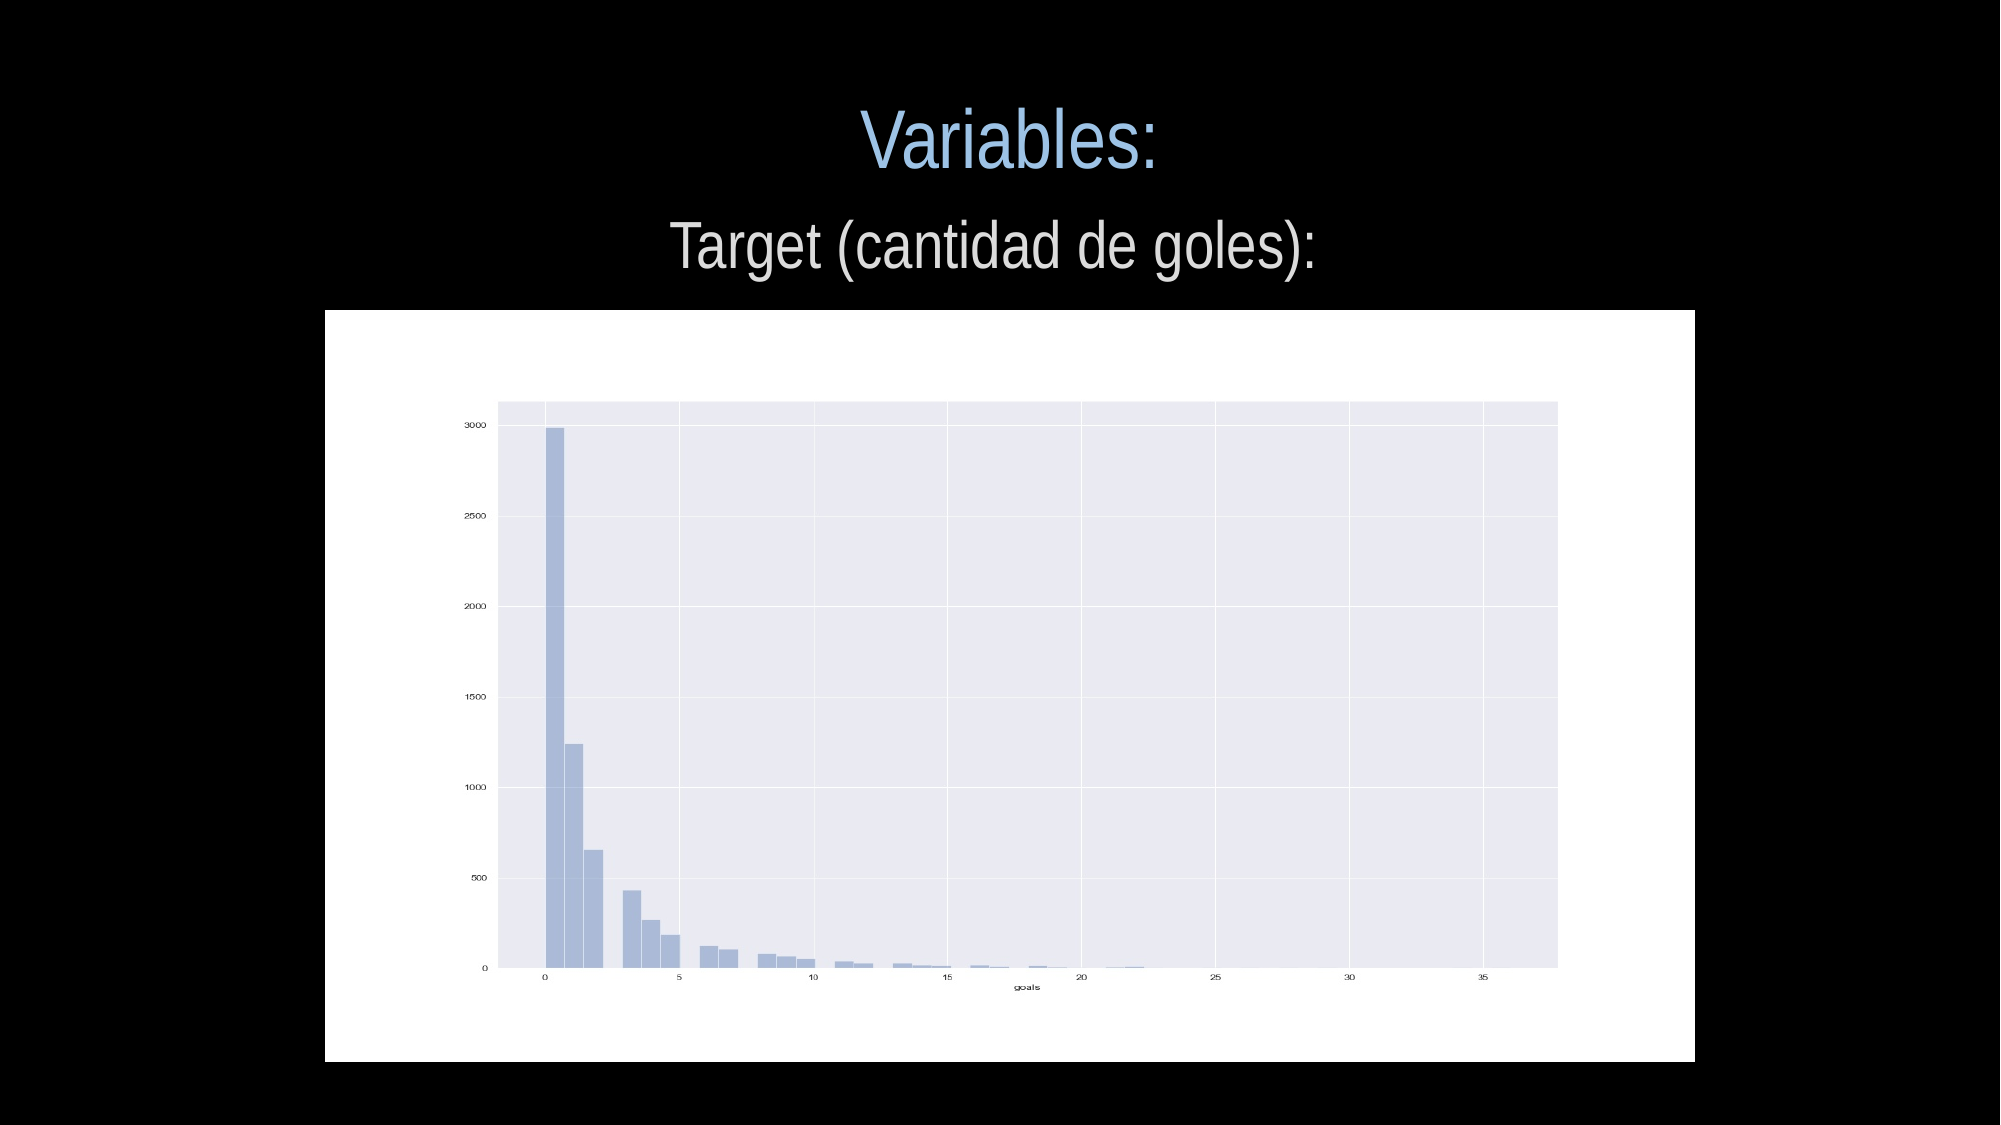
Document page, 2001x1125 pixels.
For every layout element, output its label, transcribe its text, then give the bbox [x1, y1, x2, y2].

picture [325, 310, 1695, 1063]
text_box Variables: [263, 78, 1758, 193]
text_box Target (cantidad de goles): [247, 194, 1742, 290]
